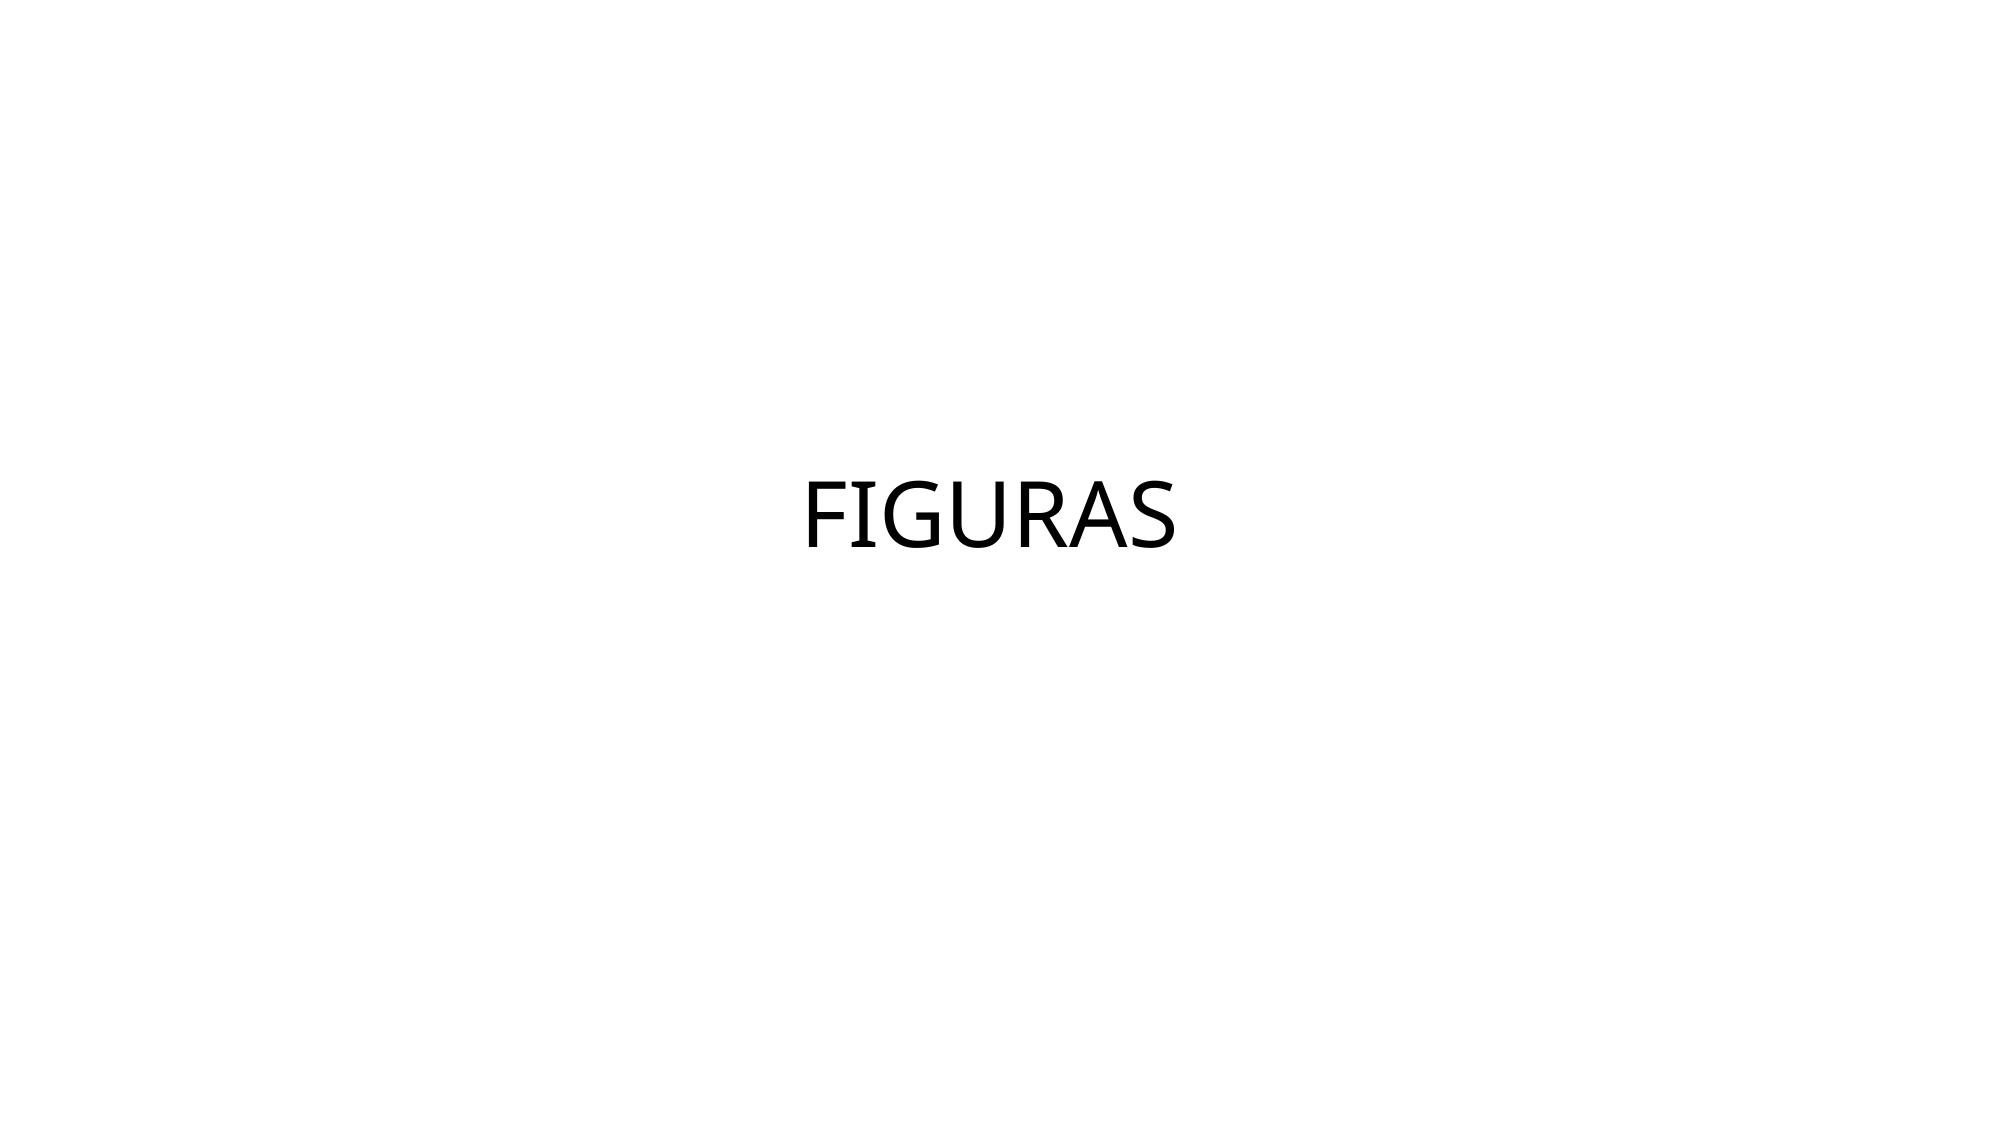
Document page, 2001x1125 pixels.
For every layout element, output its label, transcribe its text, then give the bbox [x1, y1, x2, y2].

title FIGURAS [127, 409, 1853, 627]
